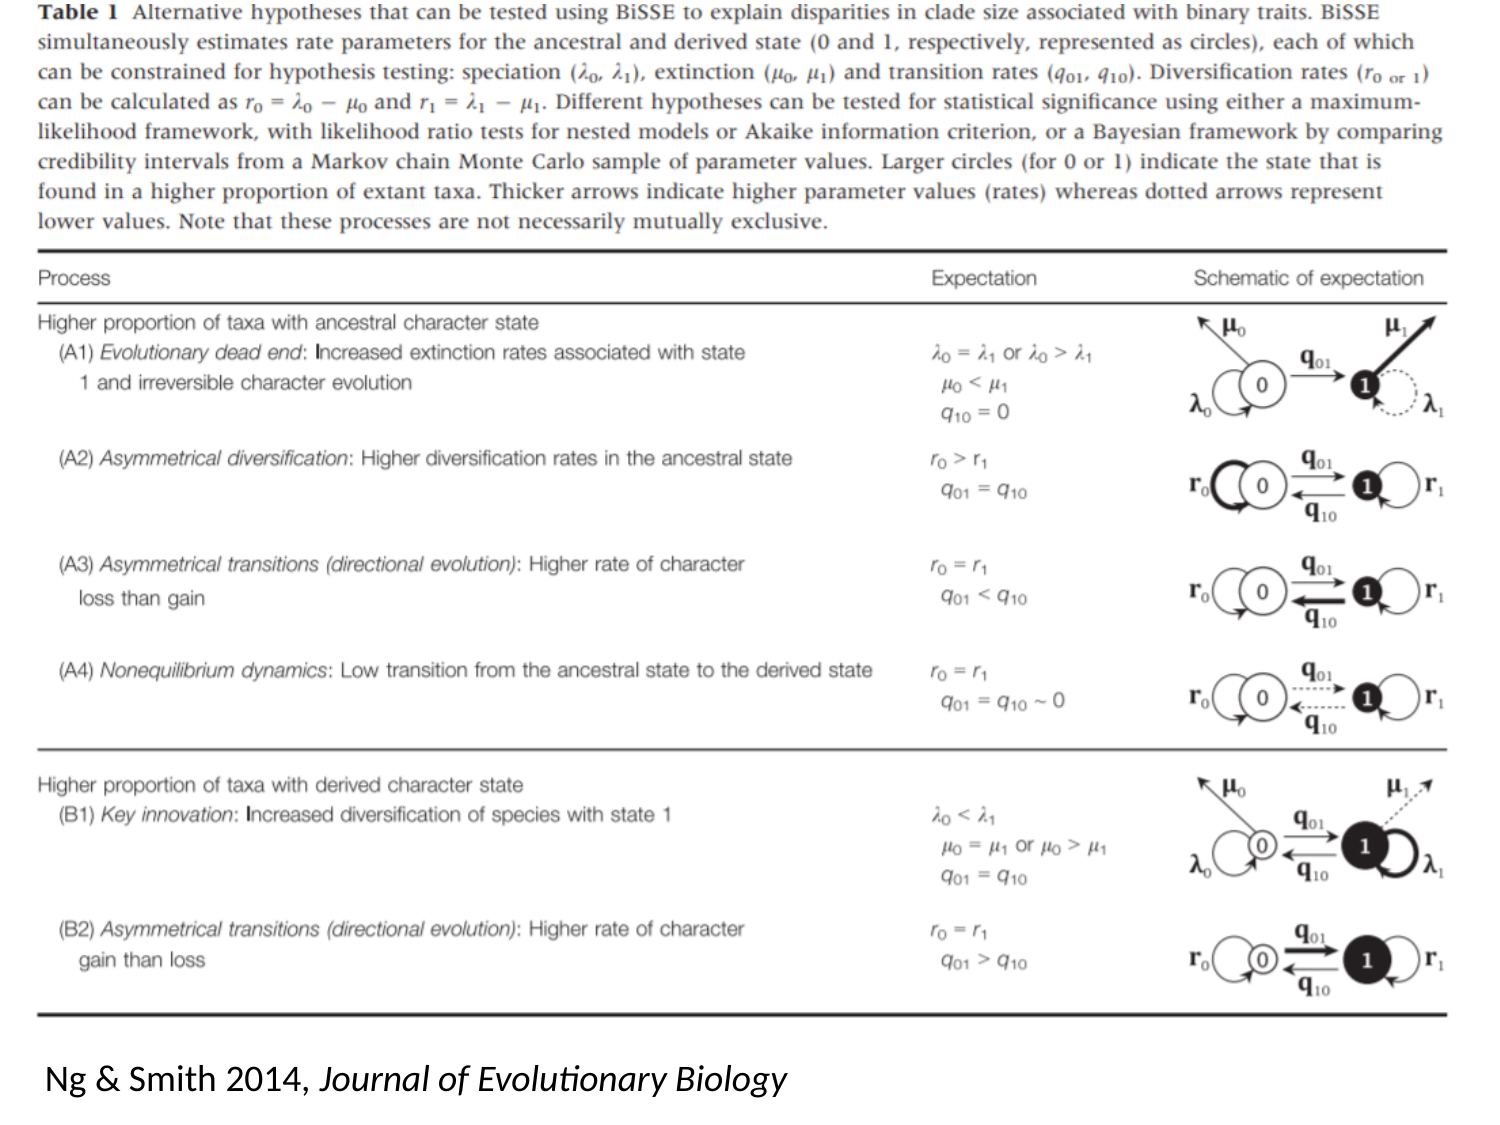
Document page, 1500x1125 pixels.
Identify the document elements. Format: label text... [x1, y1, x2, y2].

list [30, 4, 1470, 1030]
text_box Ng & Smith 2014, Journal of Evolutionary Biology [30, 1046, 909, 1107]
